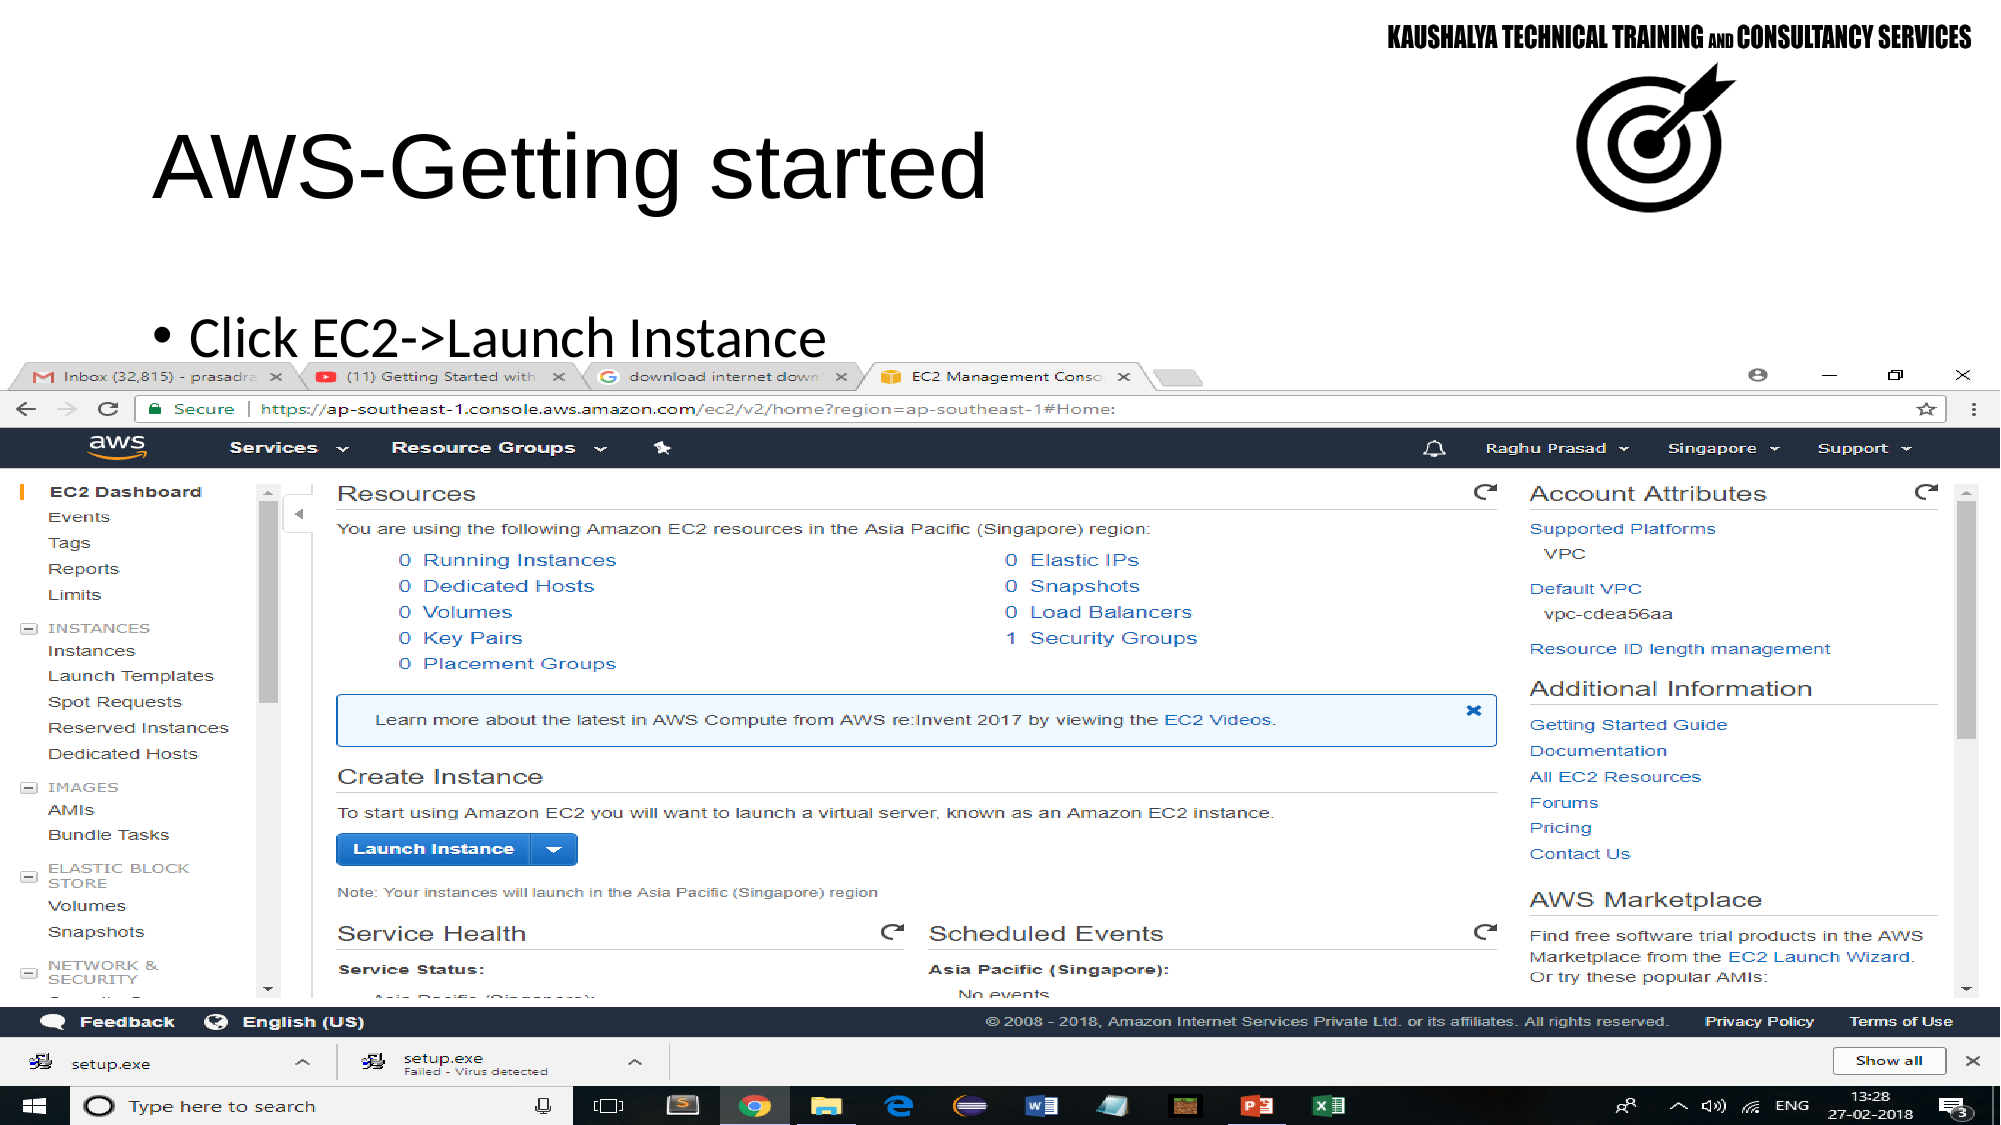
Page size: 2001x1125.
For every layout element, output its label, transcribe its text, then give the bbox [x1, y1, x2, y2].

picture [0, 362, 2000, 1125]
title AWS-Getting started [137, 59, 1863, 278]
picture [1358, 2, 1997, 221]
list Click EC2->Launch Instance [137, 299, 1863, 362]
